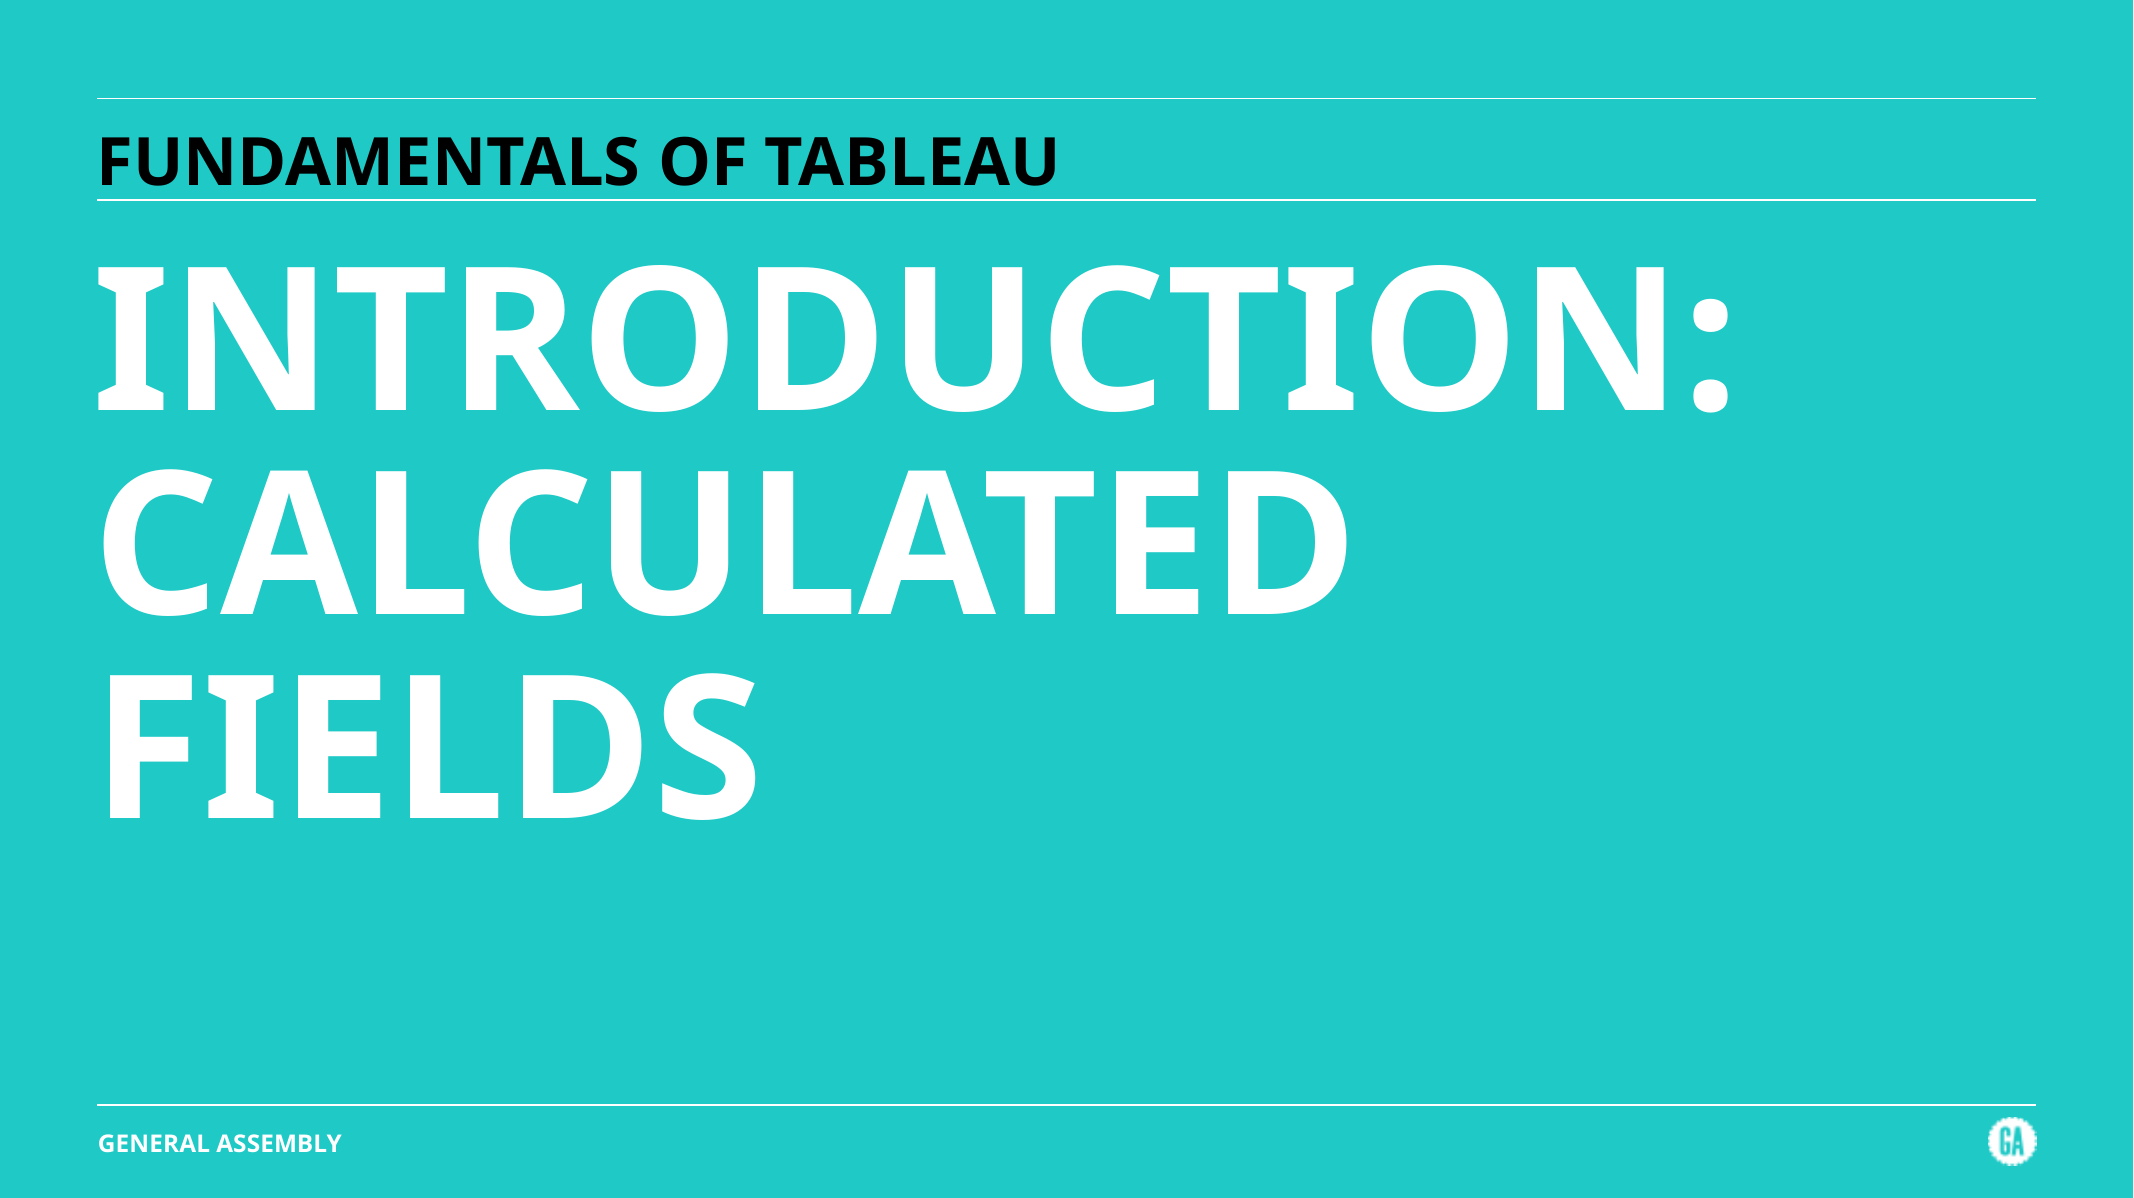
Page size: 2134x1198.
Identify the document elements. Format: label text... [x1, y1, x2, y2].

list INTRODUCTION: CALCULATED FIELDS [78, 240, 2033, 1091]
picture [1988, 1117, 2037, 1166]
title FUNDAMENTALS OF TABLEAU [81, 98, 2000, 219]
